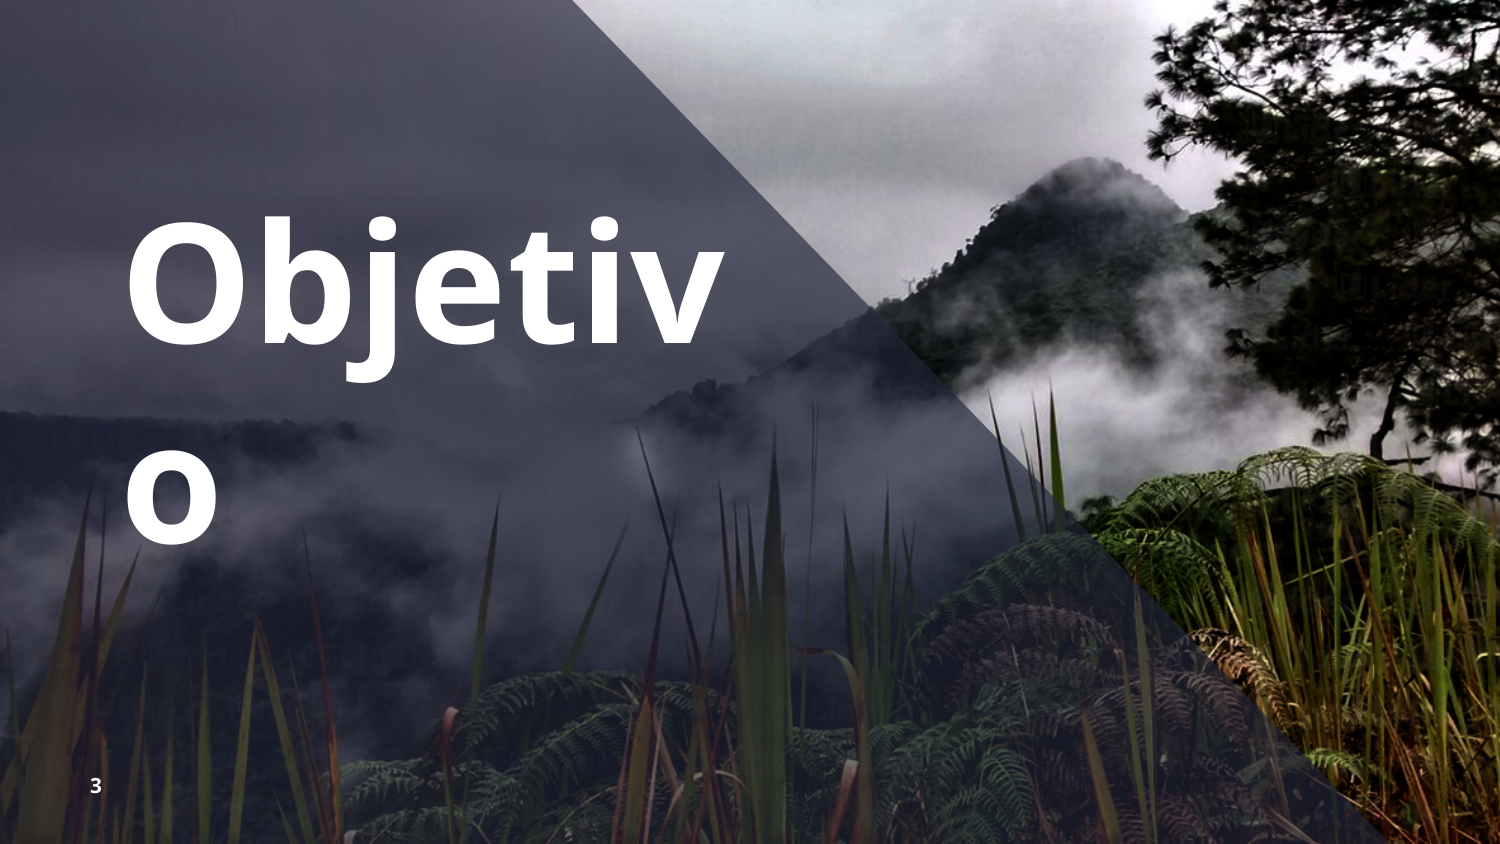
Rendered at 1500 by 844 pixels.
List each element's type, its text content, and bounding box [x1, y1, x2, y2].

slide_number 3 [75, 766, 165, 807]
title Objetivo [105, 488, 836, 593]
picture [574, 0, 1500, 844]
